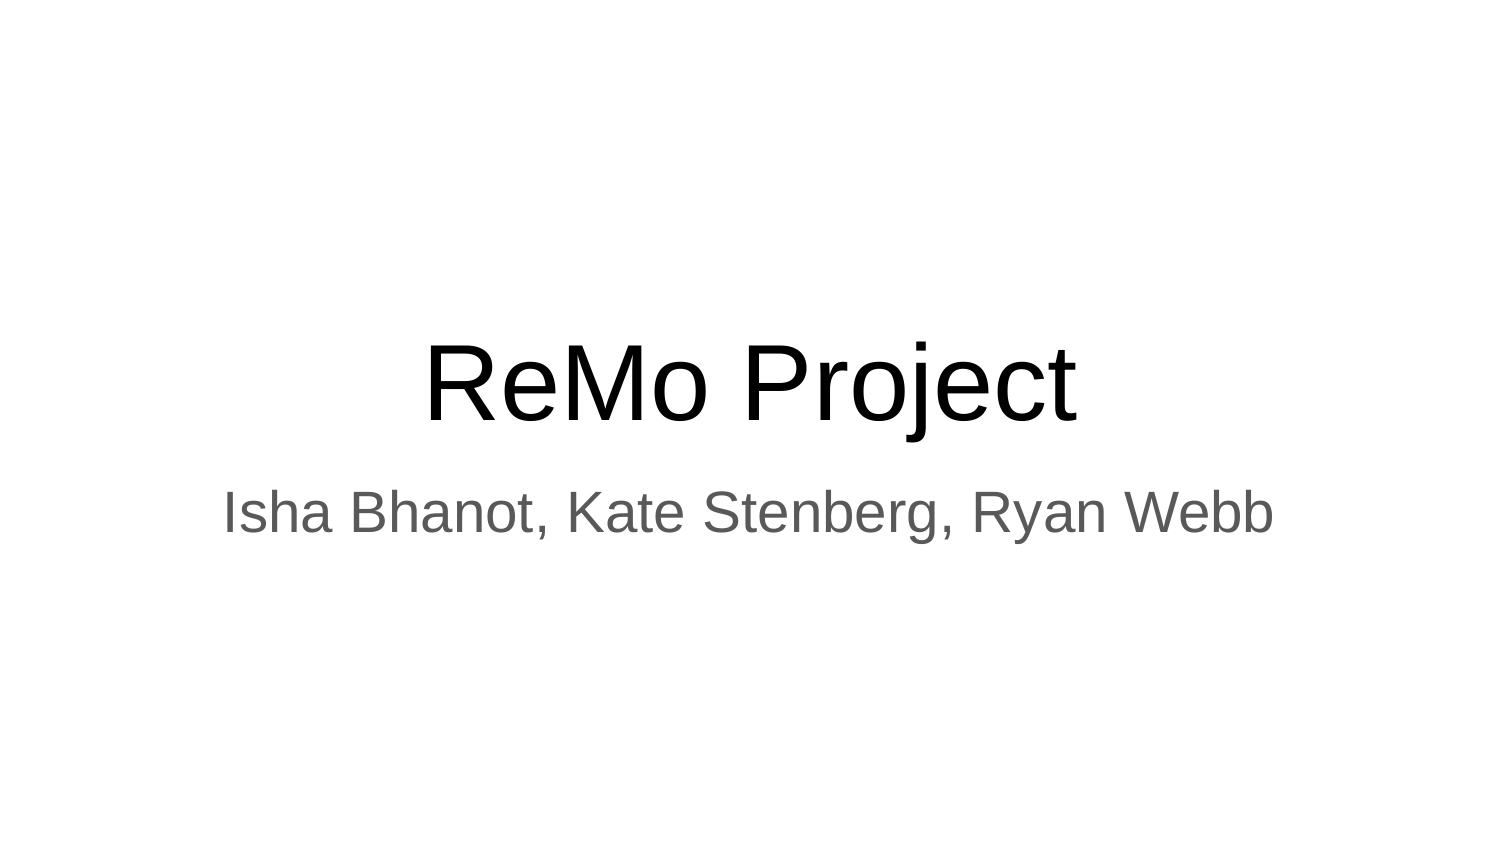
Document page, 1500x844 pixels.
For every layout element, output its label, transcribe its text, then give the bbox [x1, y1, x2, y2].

title ReMo Project [51, 122, 1449, 459]
subtitle Isha Bhanot, Kate Stenberg, Ryan Webb [51, 464, 1449, 595]
